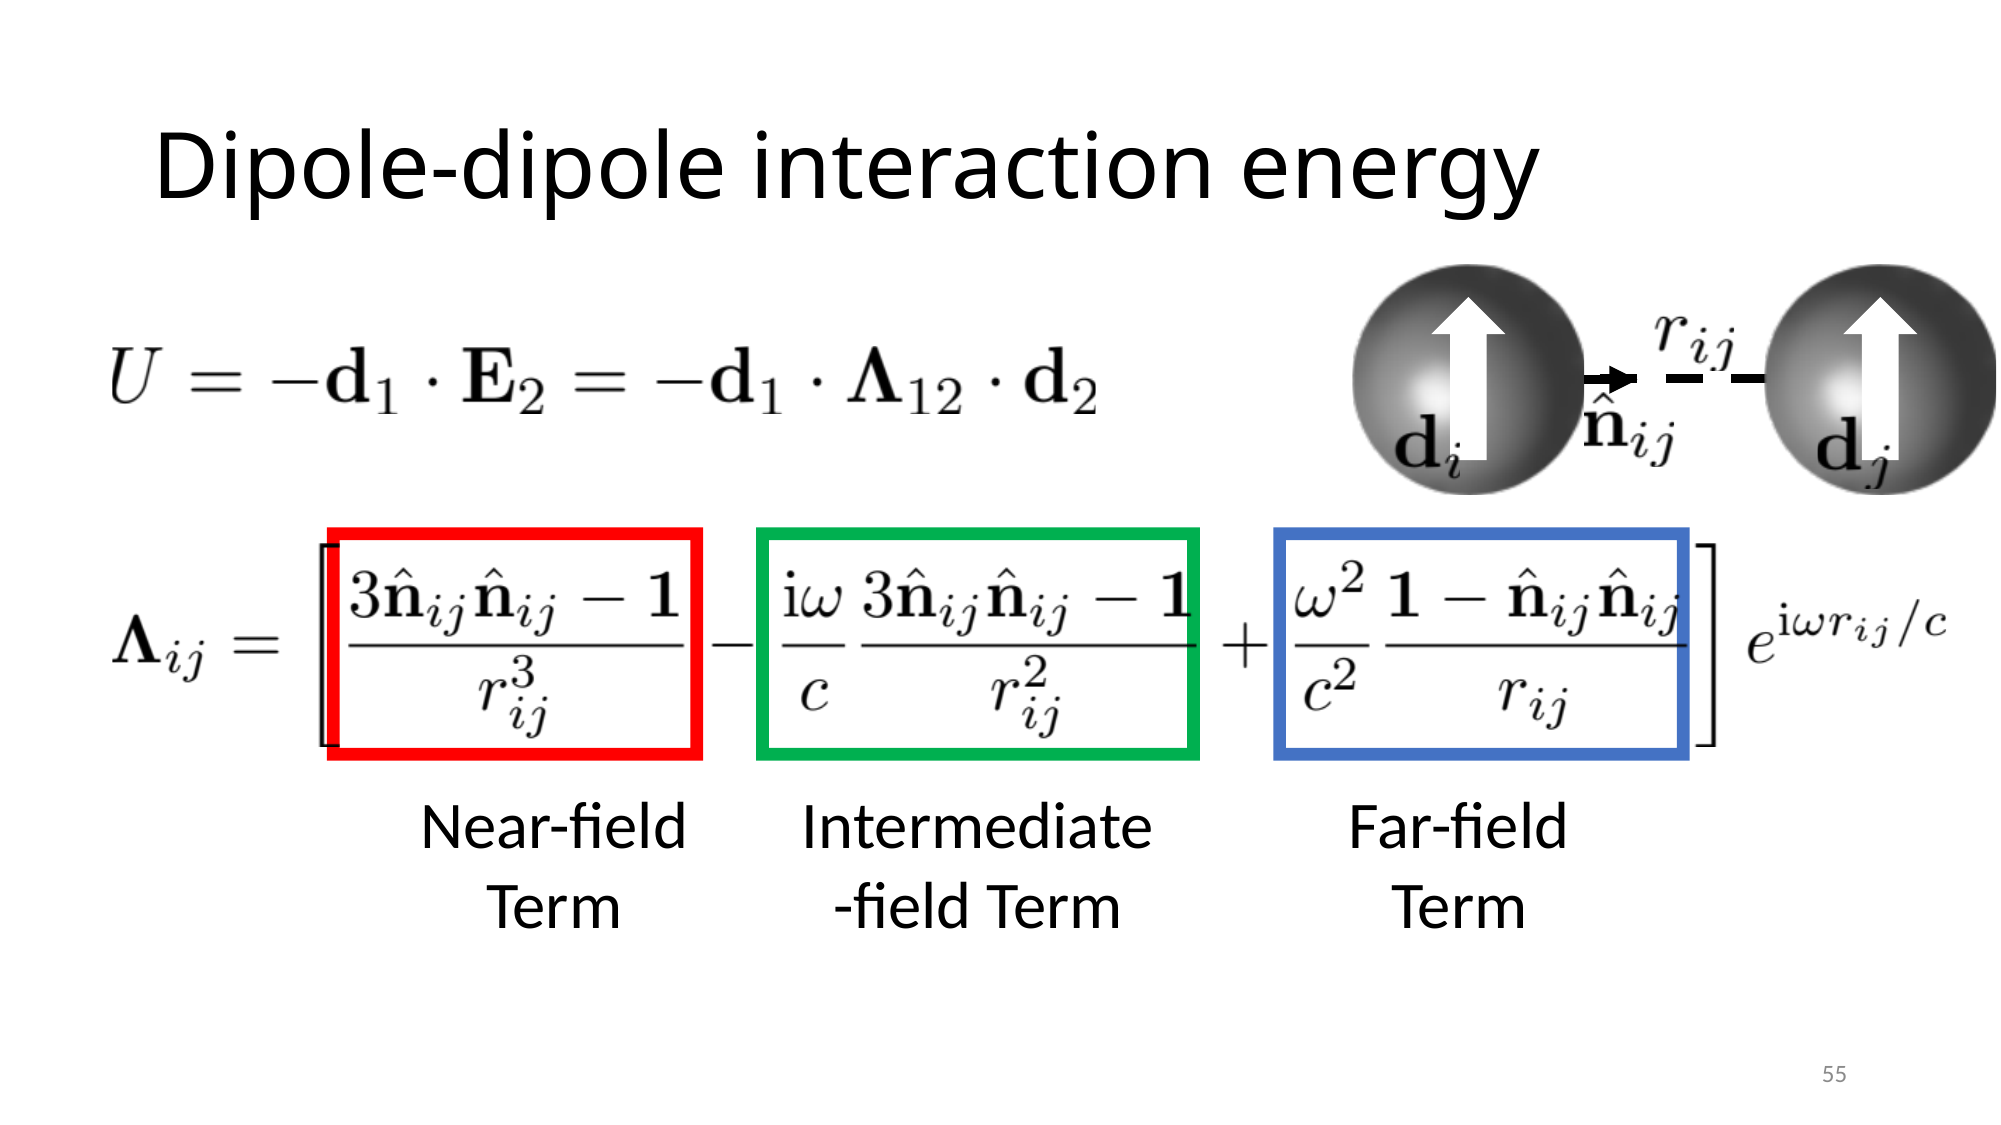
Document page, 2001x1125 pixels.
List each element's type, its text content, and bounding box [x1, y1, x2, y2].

text_box Far-field Term [1281, 774, 1638, 950]
text_box Near-field Term [376, 774, 733, 950]
picture [1352, 264, 1676, 495]
slide_number 54 [1412, 1042, 1863, 1103]
picture [1644, 298, 1737, 373]
text_box [326, 526, 704, 542]
text_box [755, 747, 1201, 762]
text_box [1272, 526, 1691, 542]
picture [112, 346, 1096, 414]
picture [1764, 264, 1997, 495]
text_box [755, 526, 1201, 542]
title Dipole-dipole interaction energy [137, 59, 1863, 278]
text_box Intermediate-field Term [778, 774, 1179, 950]
text_box [326, 747, 704, 762]
text_box [1272, 747, 1691, 762]
picture [112, 542, 1947, 747]
